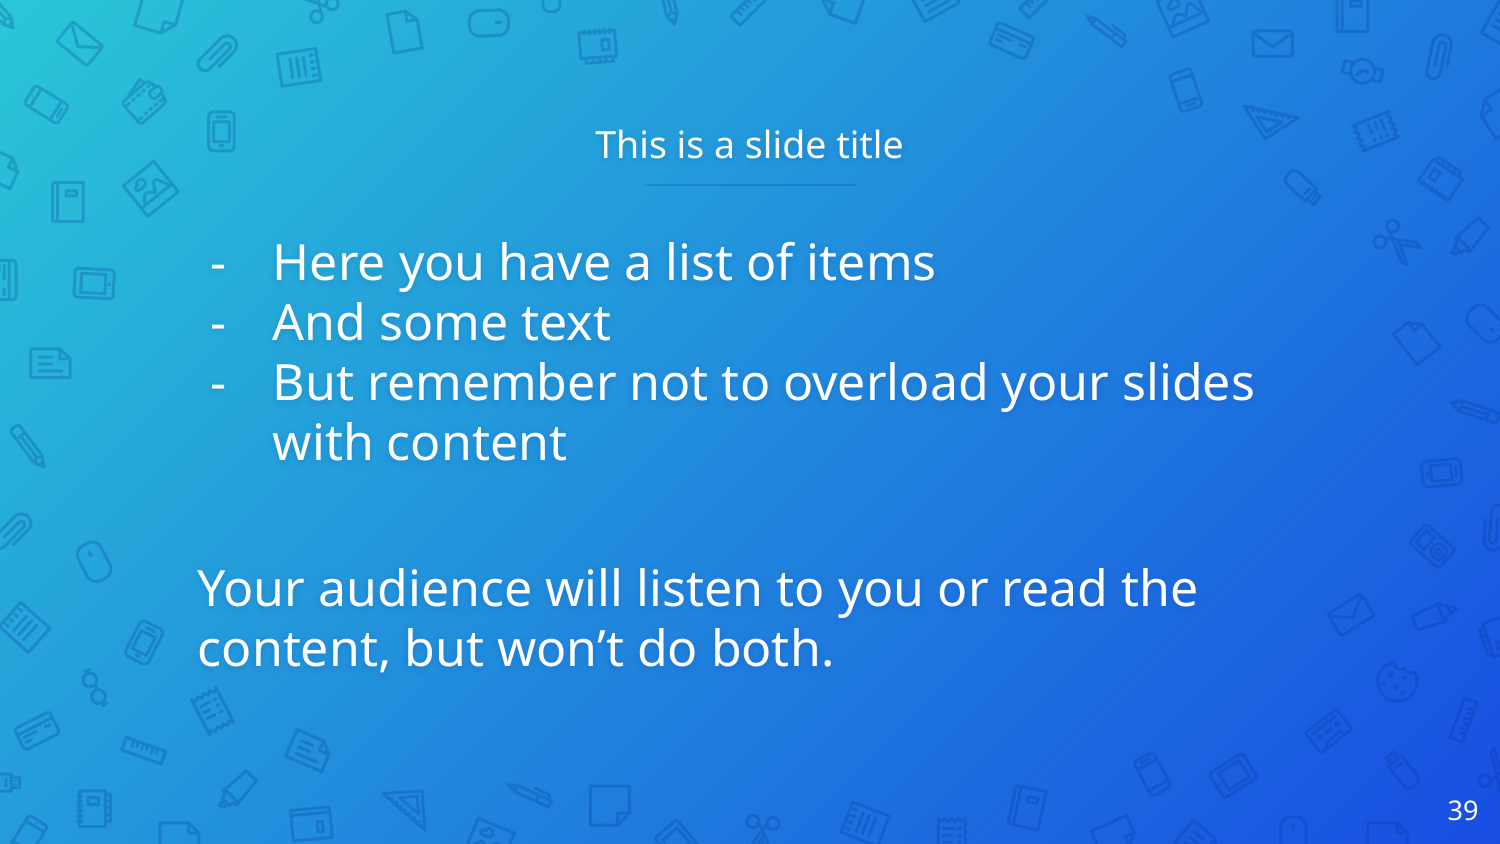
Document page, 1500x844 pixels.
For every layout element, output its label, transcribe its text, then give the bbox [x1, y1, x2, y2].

title This is a slide title [182, 58, 1318, 182]
slide_number 39 [1403, 779, 1494, 844]
list Here you have a list of items And some text But remember not to overload your slides with content Your audience will listen to you or read the content, but won’t do both. [182, 215, 1318, 758]
